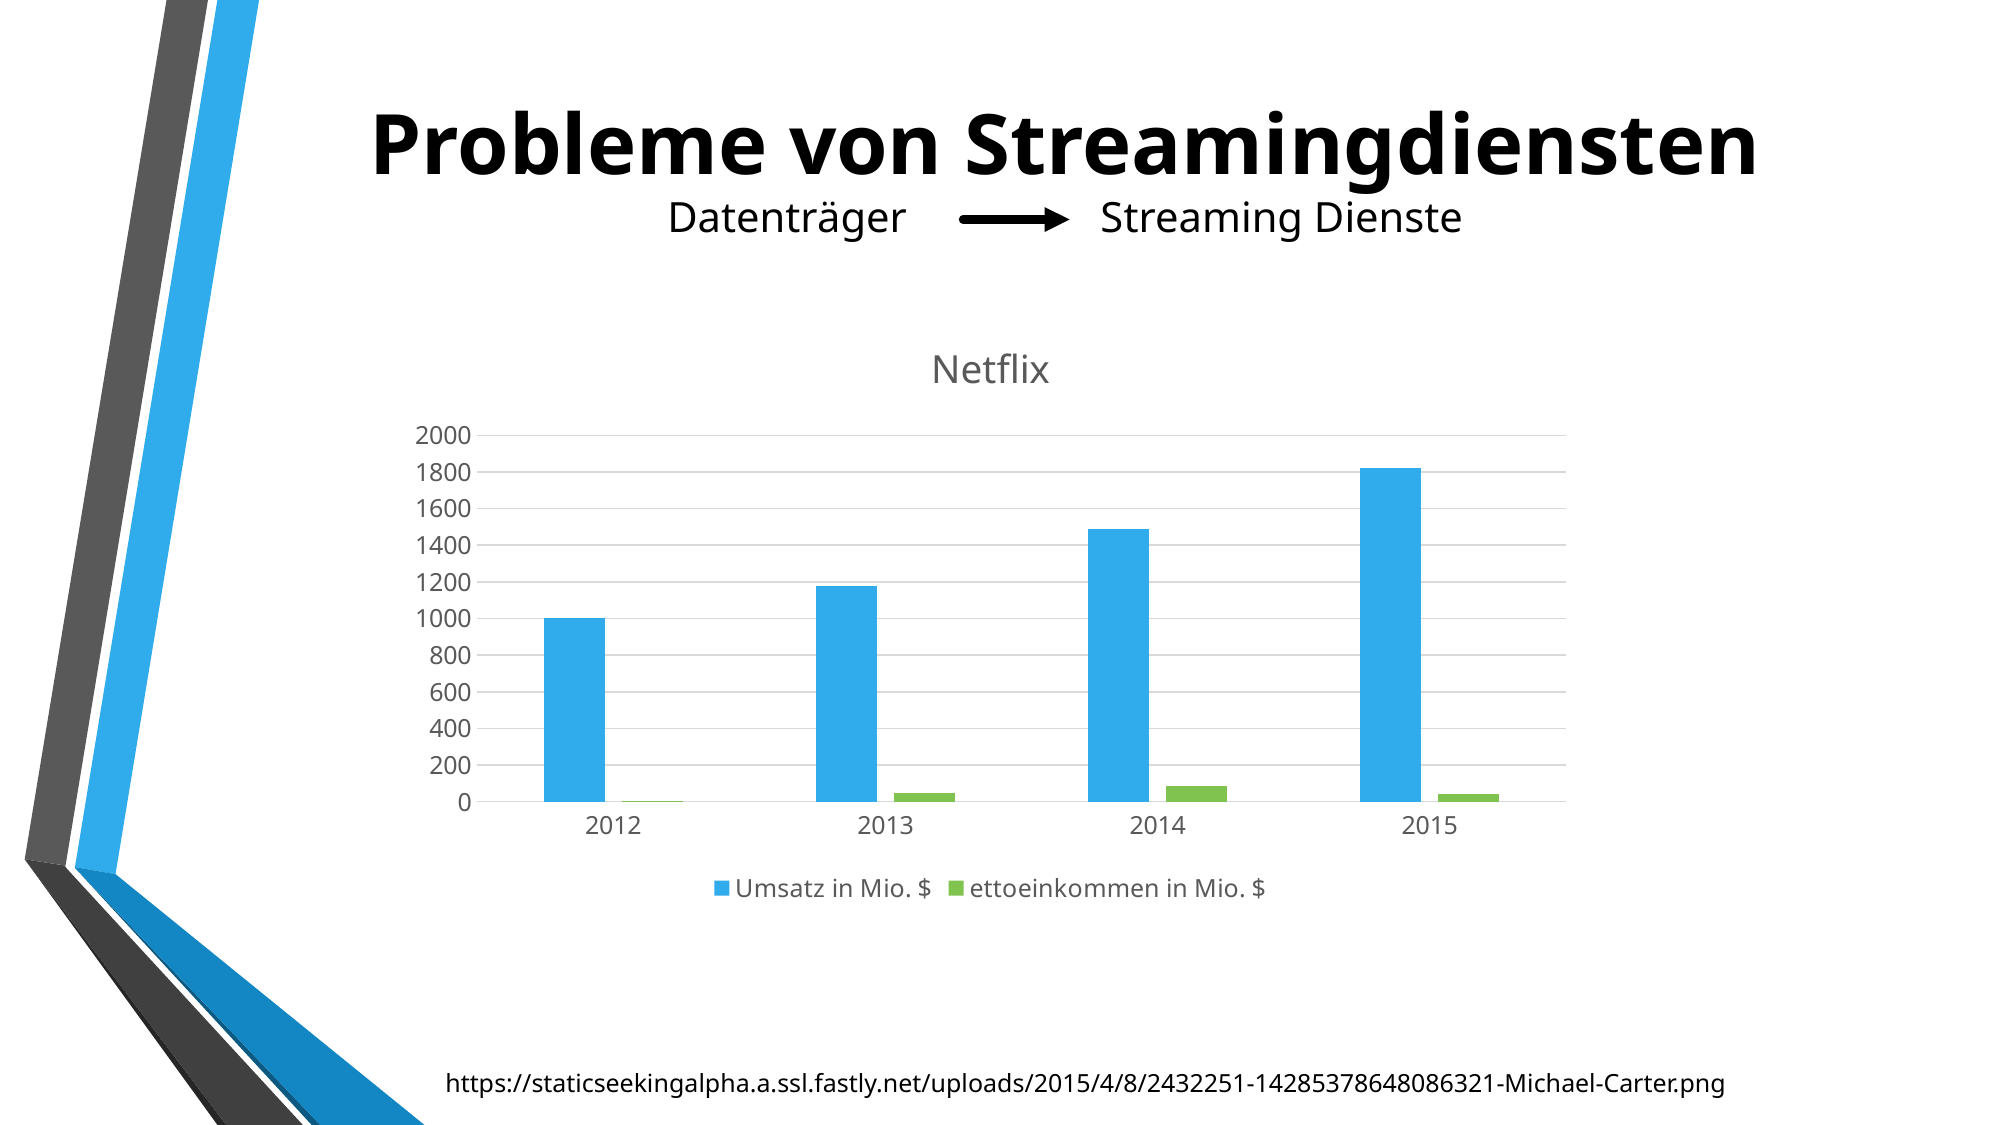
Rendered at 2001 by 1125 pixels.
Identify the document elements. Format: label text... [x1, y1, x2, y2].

chart [390, 309, 1590, 912]
title Probleme von Streamingdiensten Datenträger Streaming Dienste [243, 22, 1887, 310]
text_box https://staticseekingalpha.a.ssl.fastly.net/uploads/2015/4/8/2432251-14285378648086321-Michael-Carter.png [430, 1060, 1887, 1105]
